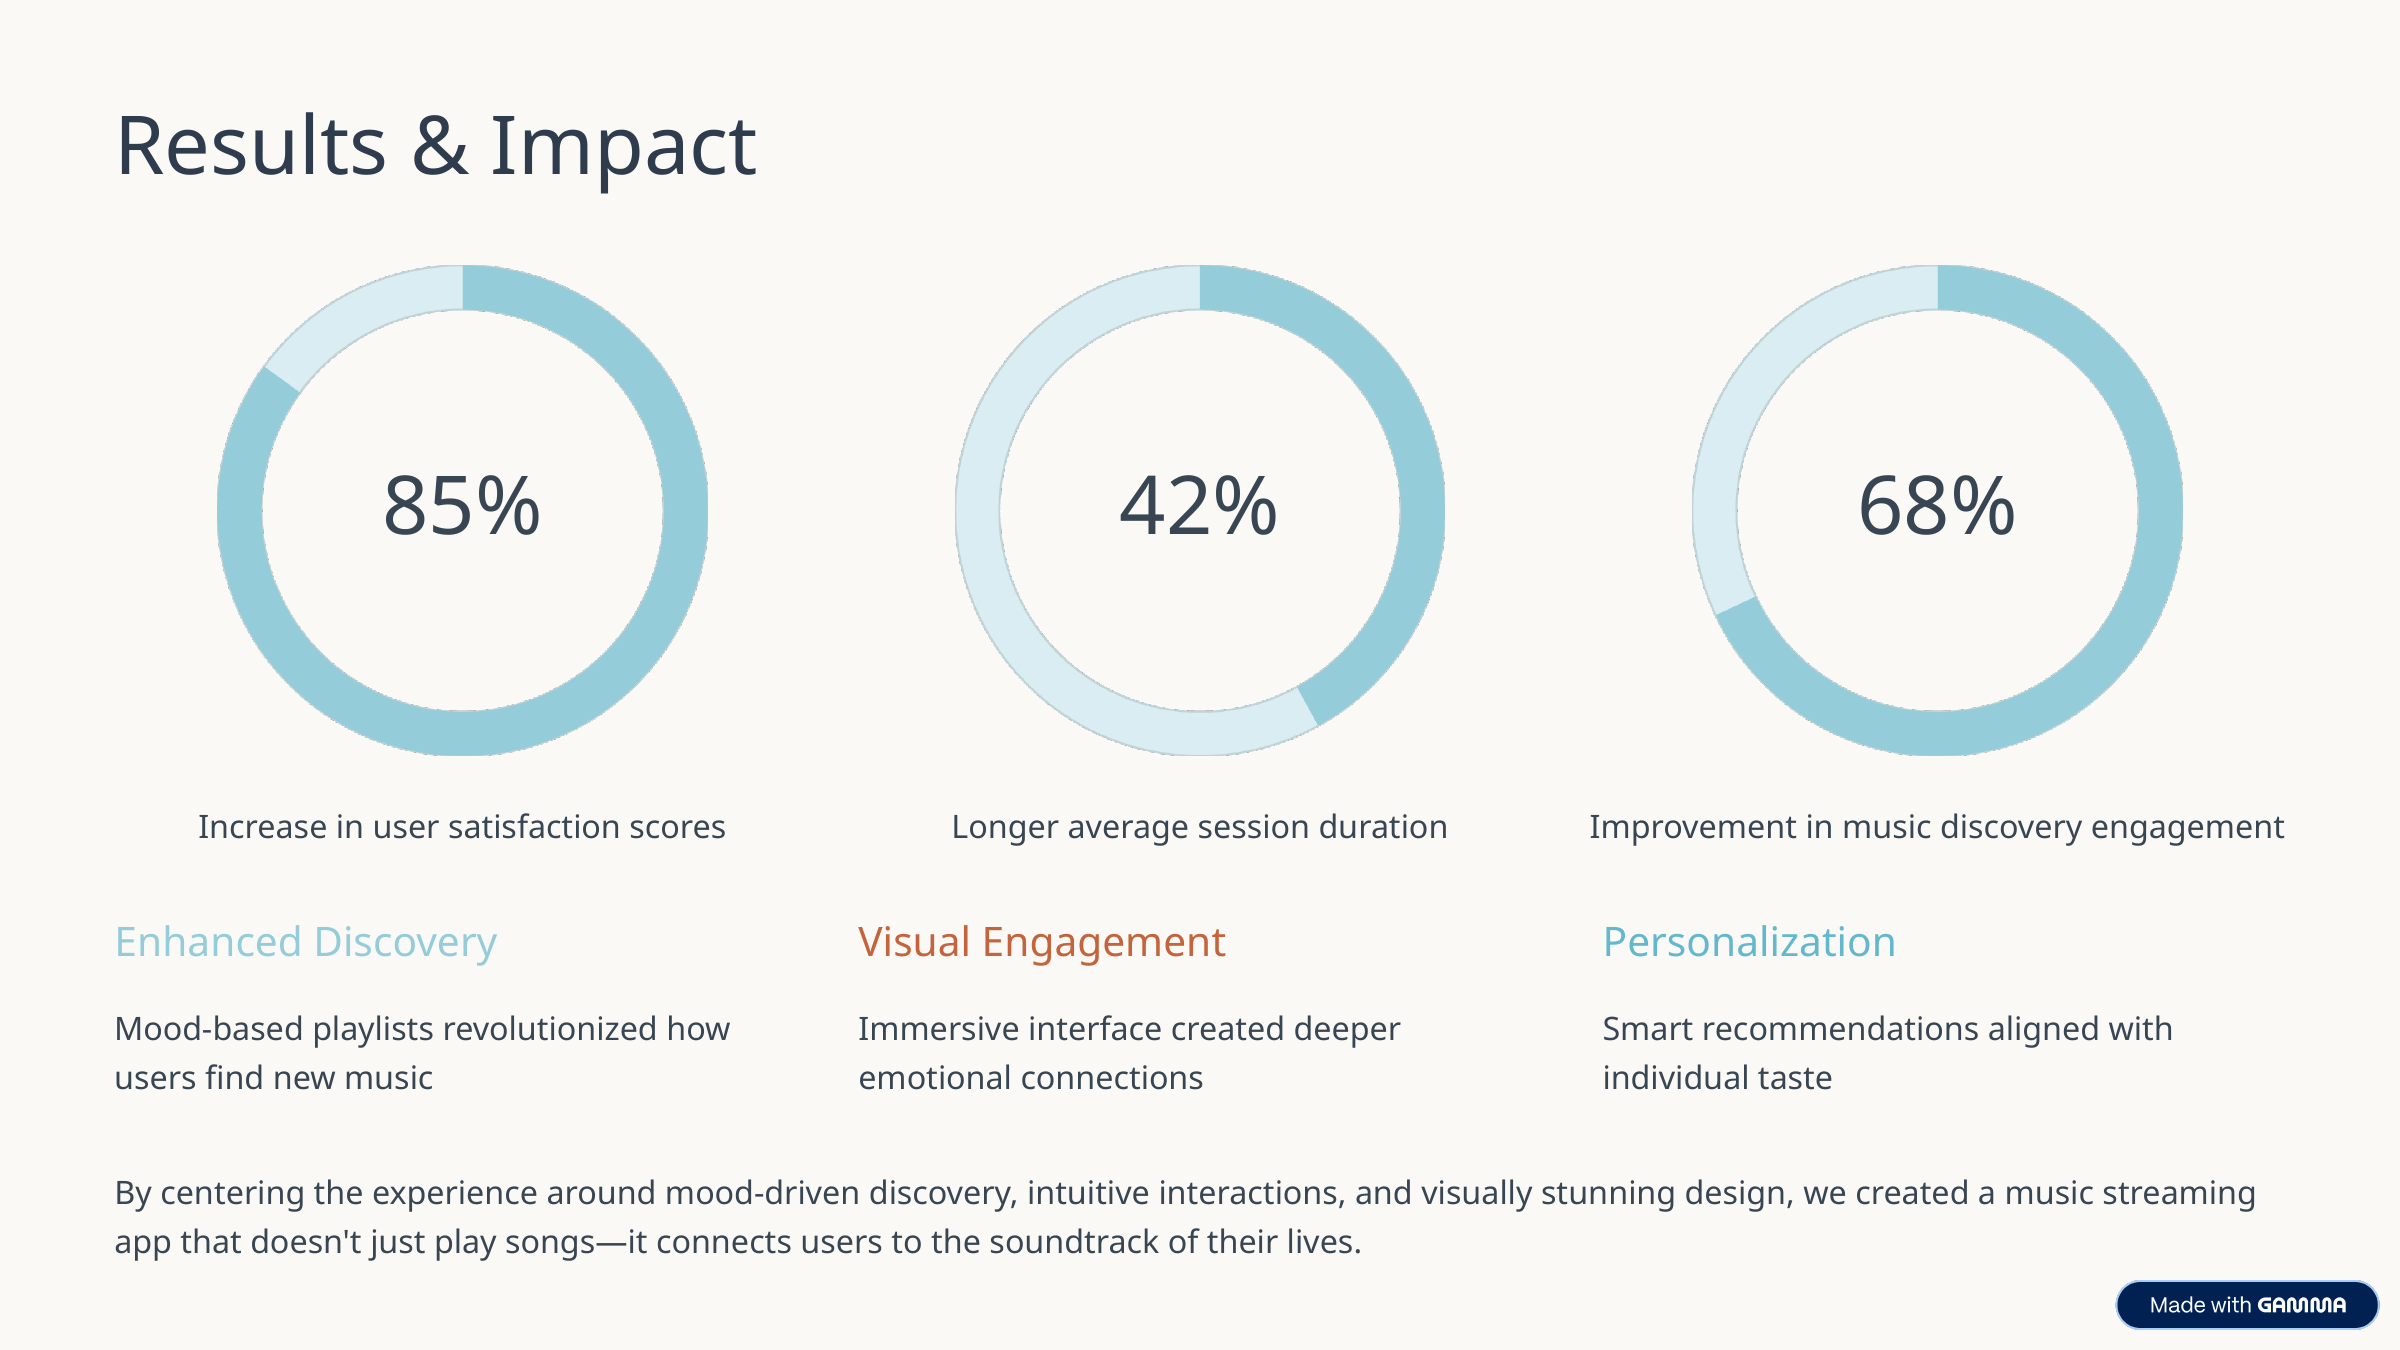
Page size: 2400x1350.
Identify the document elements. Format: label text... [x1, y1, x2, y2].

text_box Longer average session duration [851, 796, 1549, 845]
text_box Visual Engagement [858, 914, 1267, 966]
text_box Increase in user satisfaction scores [114, 796, 811, 845]
text_box Enhanced Discovery [114, 914, 523, 966]
text_box Results & Impact [114, 89, 931, 192]
text_box Smart recommendations aligned with individual taste [1602, 998, 2289, 1097]
text_box Mood-based playlists revolutionized how users find new music [114, 998, 778, 1097]
text_box Immersive interface created deeper emotional connections [858, 998, 1522, 1097]
picture [1692, 265, 2183, 756]
picture [217, 265, 708, 756]
text_box By centering the experience around mood-driven discovery, intuitive interactions, and visually stunning design, we created a music streaming app that doesn't just play songs—it connects users to the soundtrack of their lives. [114, 1162, 2286, 1261]
text_box Improvement in music discovery engagement [1589, 796, 2286, 845]
picture [2106, 1271, 2389, 1339]
text_box Personalization [1602, 914, 2011, 966]
picture [955, 265, 1445, 756]
